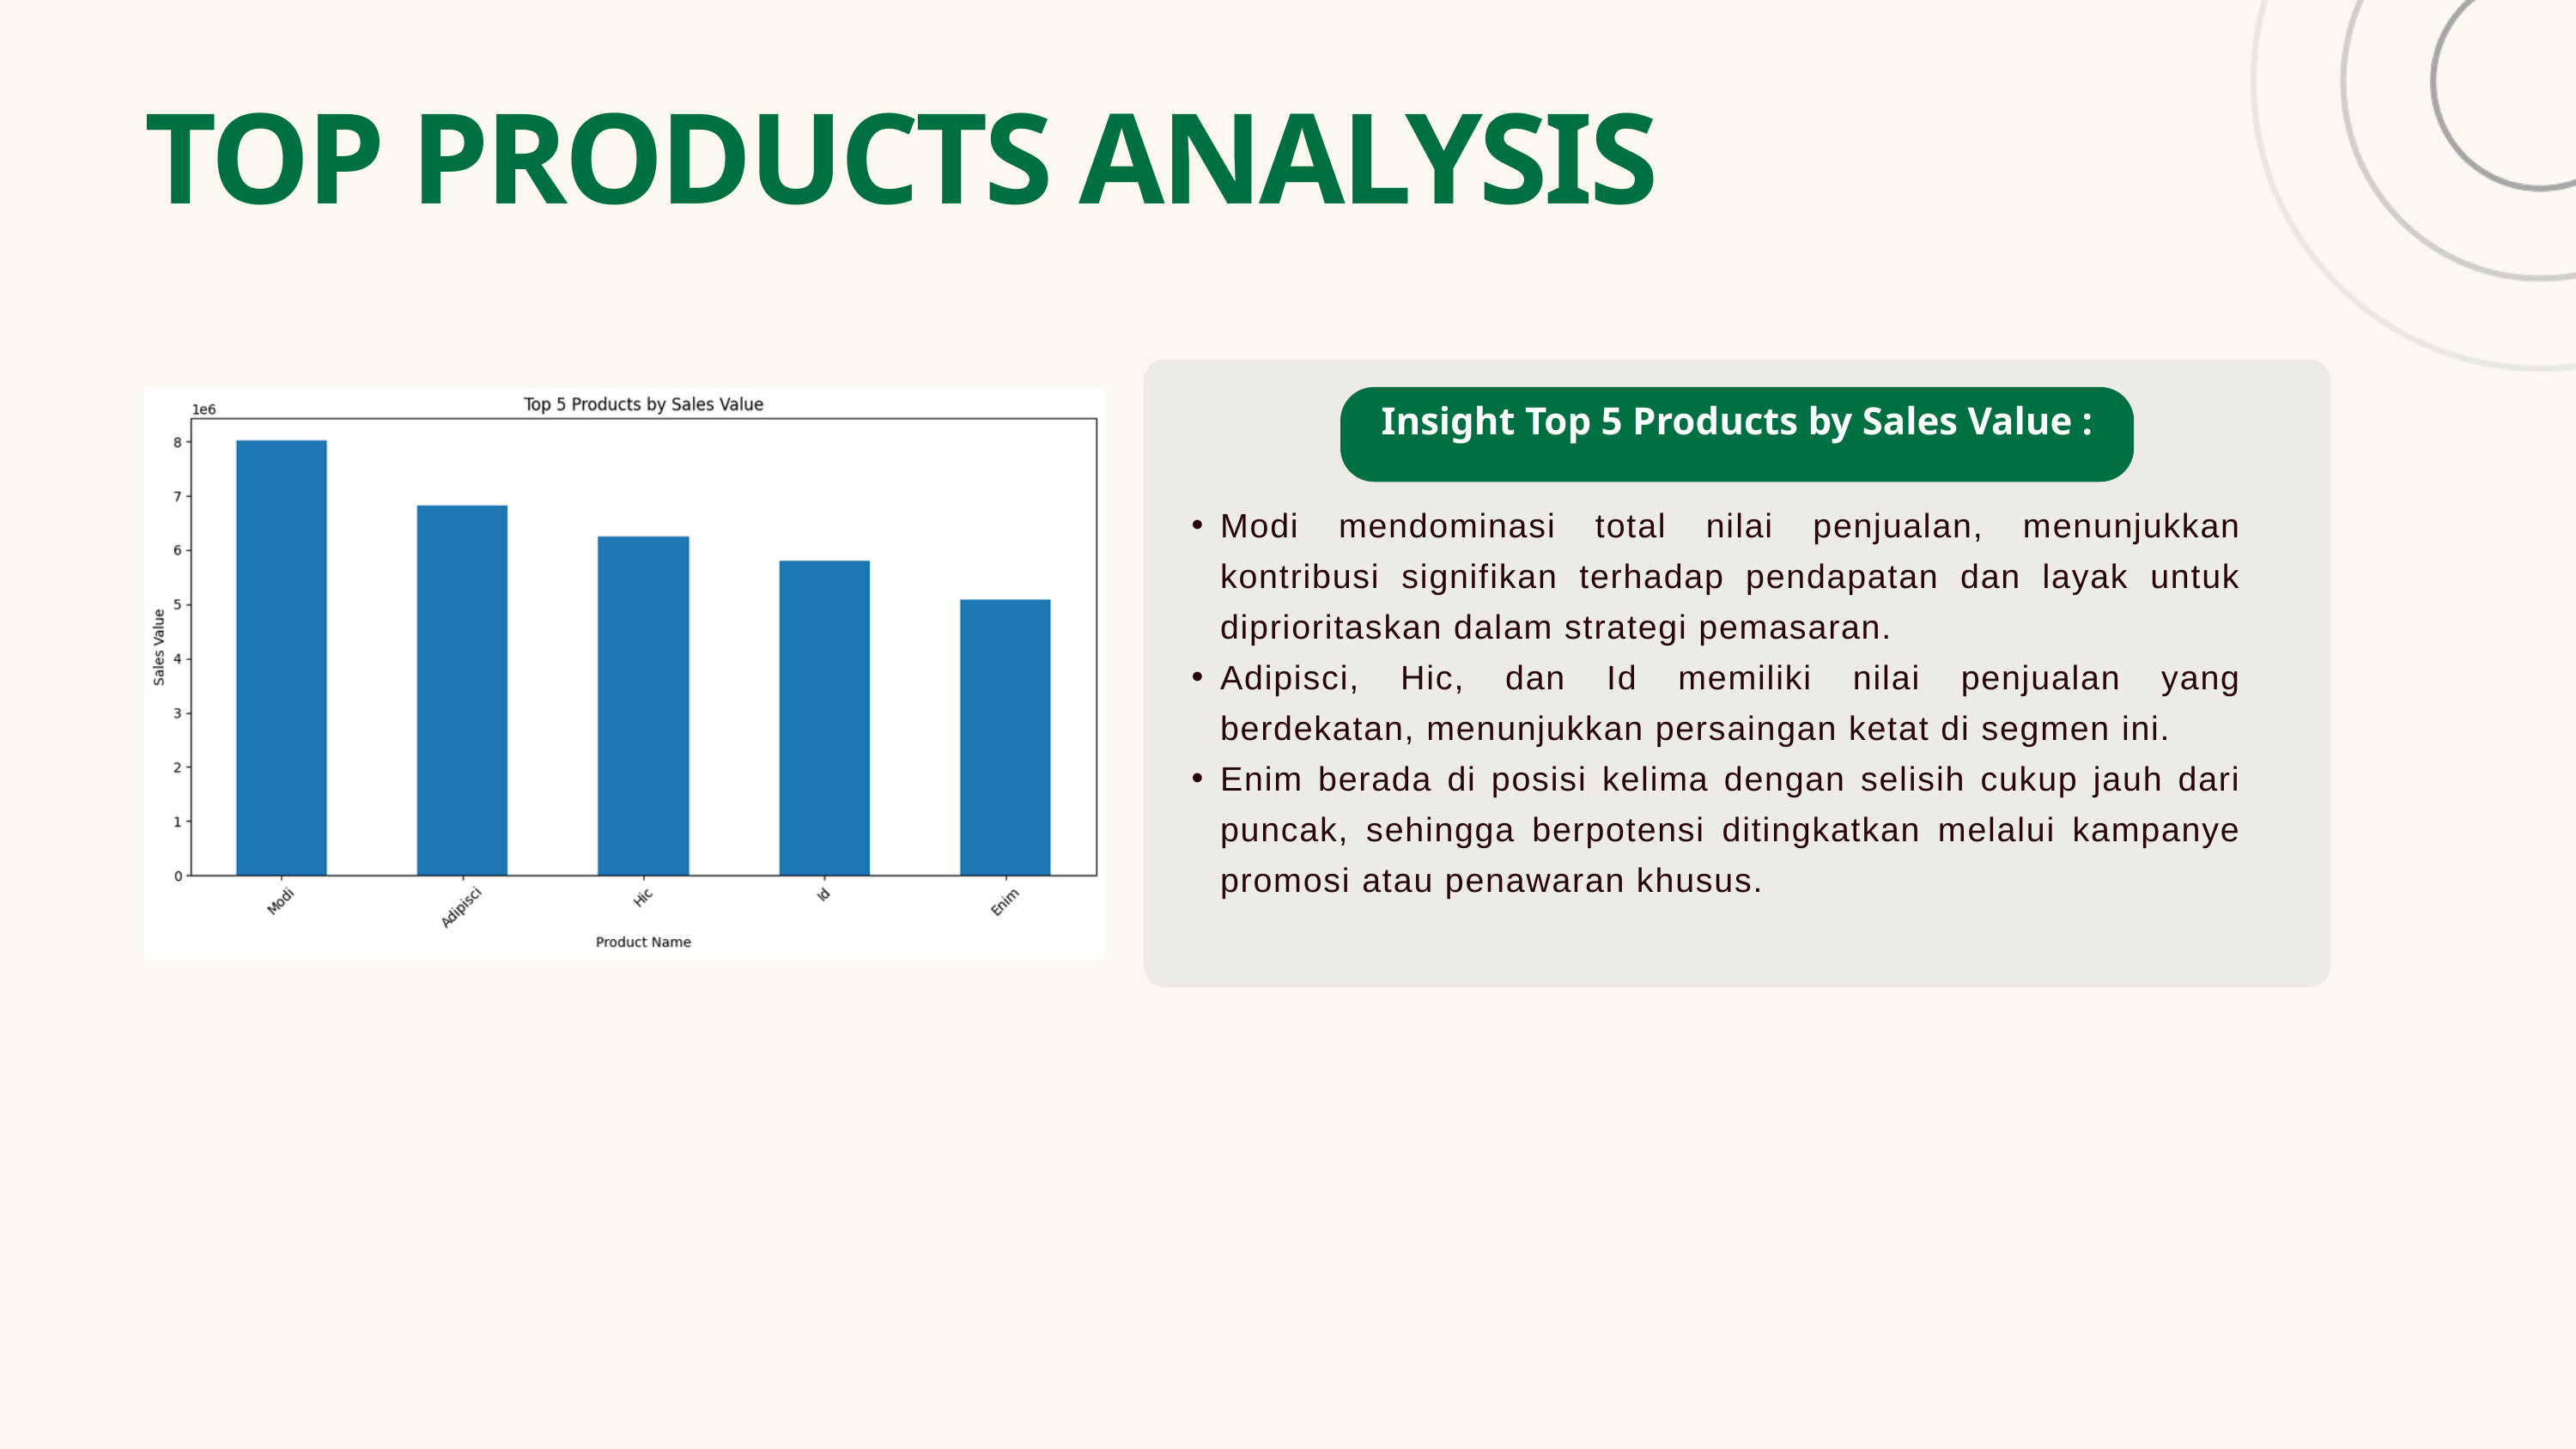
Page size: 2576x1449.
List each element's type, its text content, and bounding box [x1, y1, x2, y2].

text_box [1143, 359, 2331, 988]
text_box [2250, 0, 2576, 372]
text_box [144, 387, 1105, 960]
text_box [1340, 386, 2135, 482]
text_box TOP PRODUCTS ANALYSIS [144, 85, 1871, 230]
